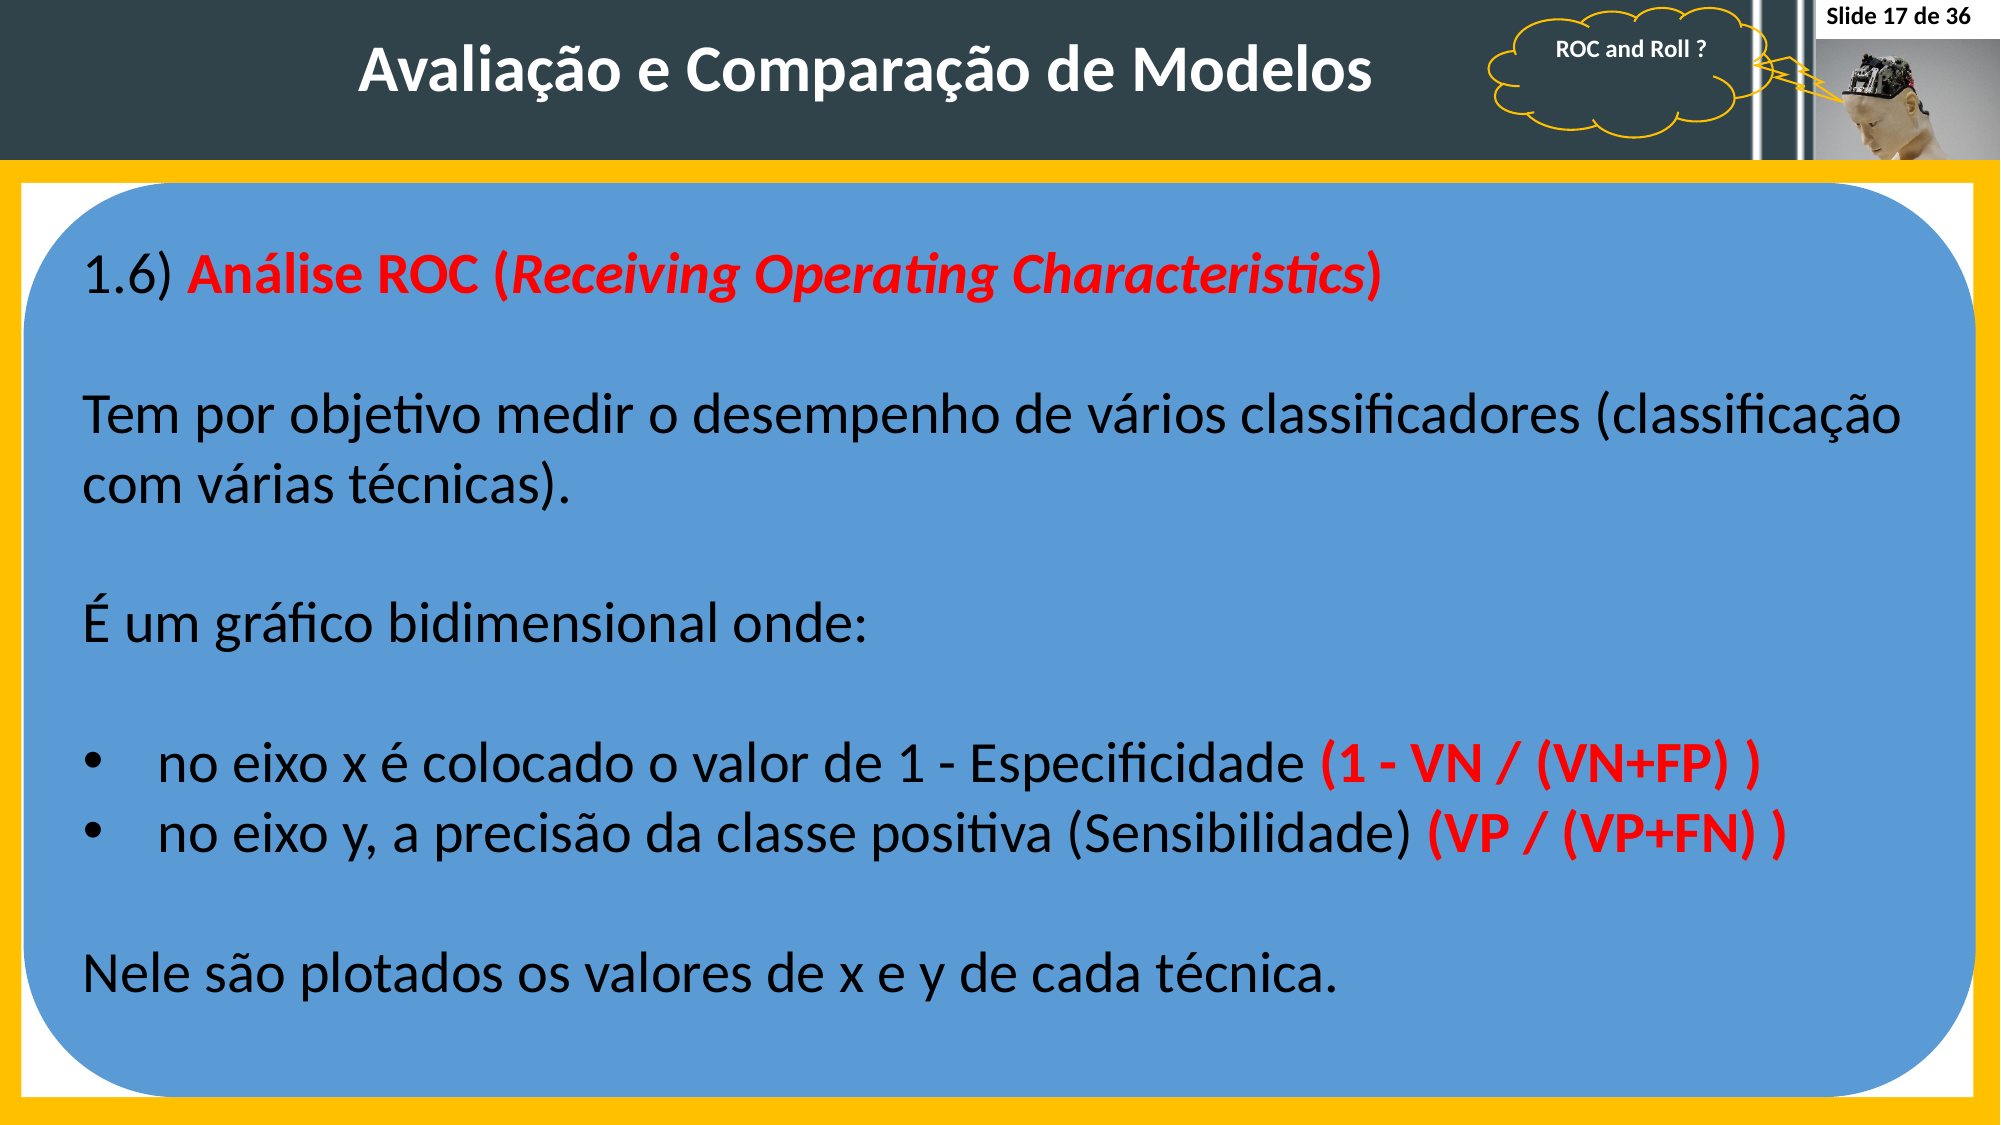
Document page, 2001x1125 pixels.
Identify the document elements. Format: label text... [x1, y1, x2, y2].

text_box [20, 182, 157, 1098]
text_box 1.6) Análise ROC (Receiving Operating Characteristics) Tem por objetivo medir o desempenho de vários classificadores (classificação com várias técnicas). É um gráfico bidimensional onde: no eixo x é colocado o valor de 1 - Especificidade (1 - VN / (VN+FP) ) no eixo y, a precisão da classe positiva (Sensibilidade) (VP / (VP+FN) ) Nele são plotados os valores de x e y de cada técnica. [22, 181, 1977, 1099]
text_box [1843, 182, 1974, 301]
text_box [0, 159, 2000, 1125]
picture [0, 0, 2000, 161]
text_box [1488, 7, 1843, 138]
text_box [1842, 979, 1974, 1098]
